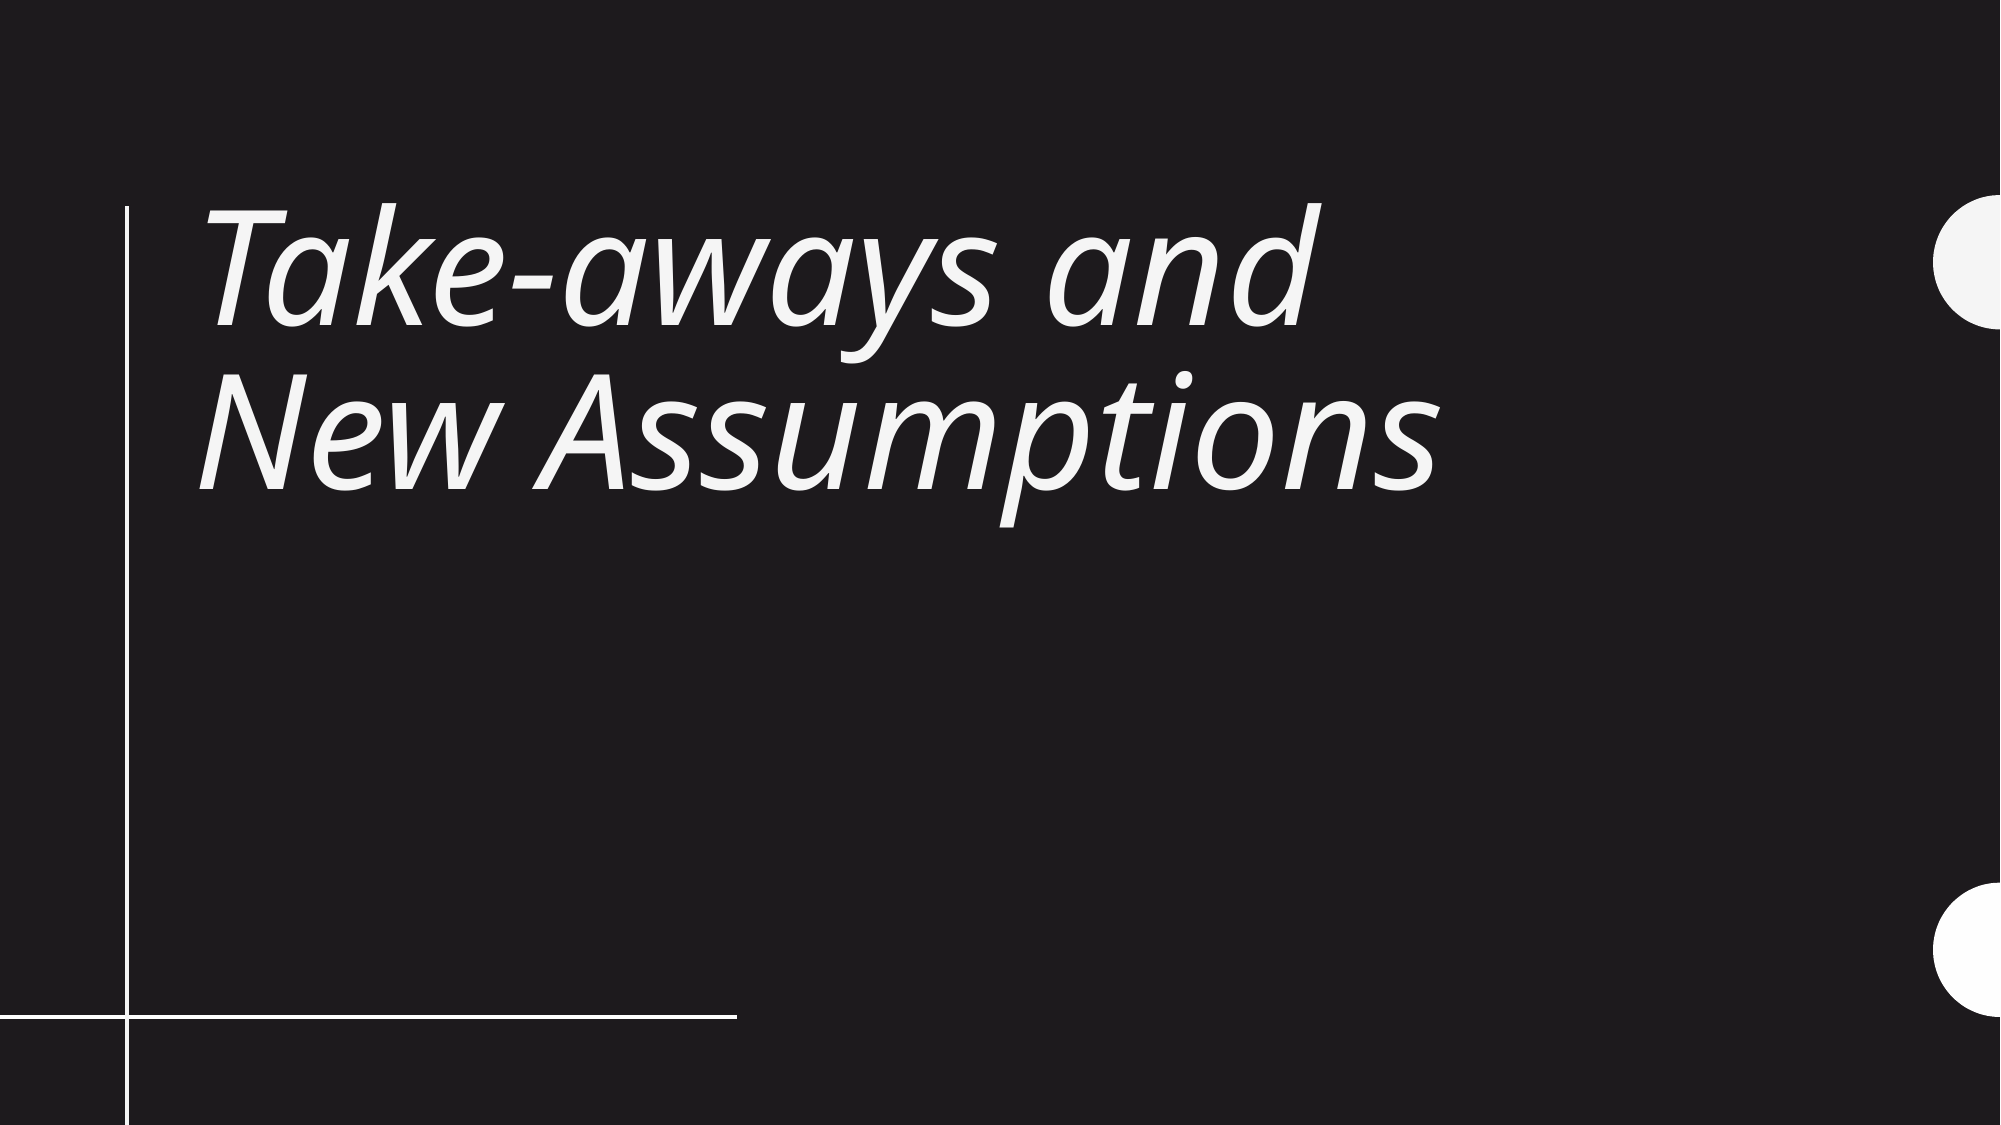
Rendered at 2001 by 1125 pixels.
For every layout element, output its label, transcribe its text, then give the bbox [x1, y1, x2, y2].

title Take-aways and New Assumptions [178, 187, 1548, 888]
